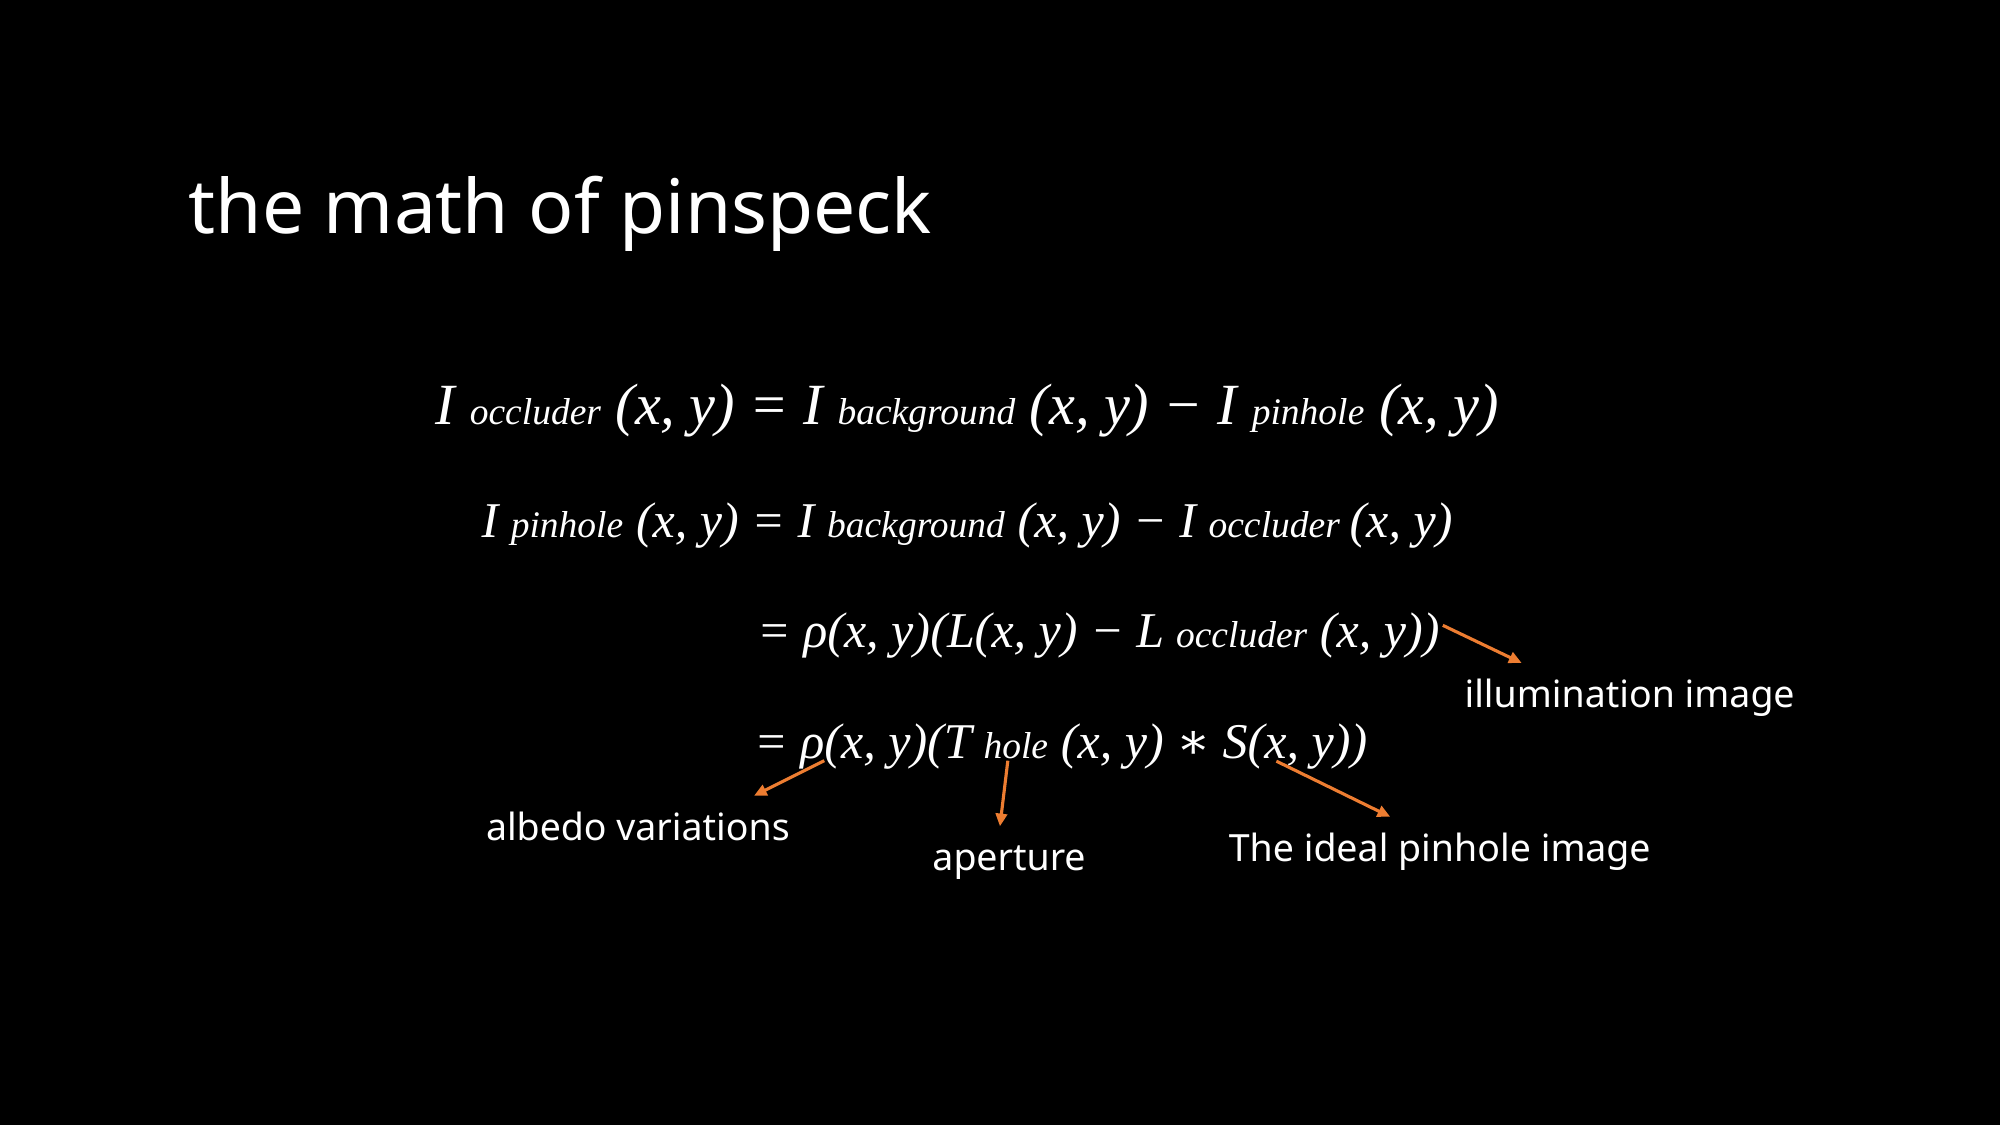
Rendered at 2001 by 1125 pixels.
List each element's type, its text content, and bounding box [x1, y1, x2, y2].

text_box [1276, 761, 1390, 817]
text_box the math of pinspeck I occluder (x, y) = I background (x, y) − I pinhole (x, y) I pinhole (x, y) = I background (x, y) − I occluder (x, y) = ρ(x, y)(L(x, y) − L occluder (x, y)) = ρ(x, y)(T hole (x, y) ∗ S(x, y)) [174, 106, 1760, 999]
text_box illumination image [1449, 662, 1826, 723]
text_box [1442, 625, 1522, 663]
text_box albedo variations [471, 795, 848, 856]
text_box The ideal pinhole image [1214, 816, 1713, 877]
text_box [999, 760, 1008, 826]
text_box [754, 760, 825, 796]
text_box aperture [917, 825, 1122, 886]
